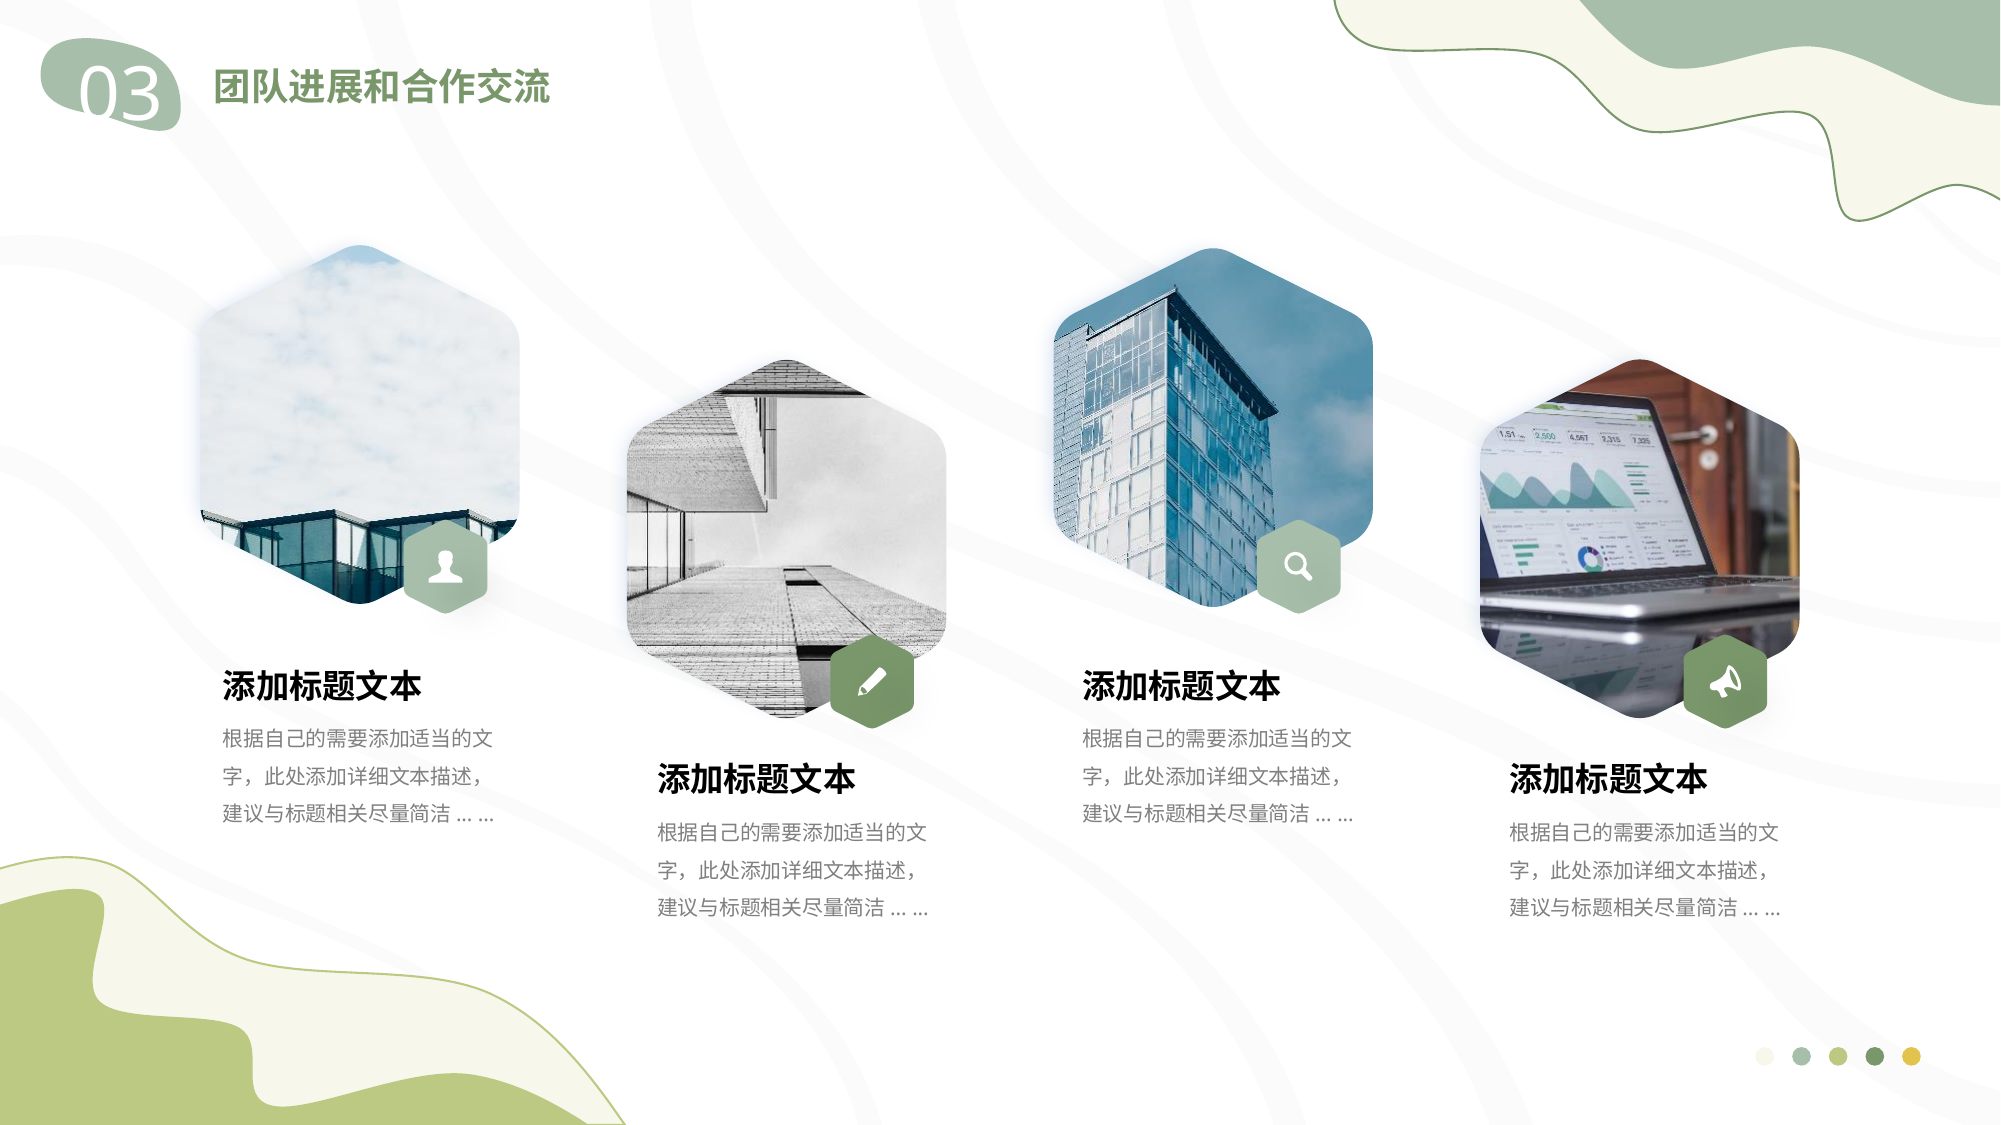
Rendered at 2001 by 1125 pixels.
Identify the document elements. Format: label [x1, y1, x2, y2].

text_box [1067, 657, 1387, 832]
text_box [642, 751, 962, 926]
text_box [1479, 358, 1801, 720]
text_box [1052, 247, 1374, 608]
text_box [856, 666, 888, 698]
text_box [402, 518, 489, 615]
text_box [1682, 633, 1769, 730]
text_box [829, 633, 915, 730]
text_box [199, 244, 521, 605]
text_box [625, 358, 948, 720]
text_box [1494, 751, 1814, 926]
text_box [1255, 518, 1342, 615]
text_box [40, 38, 567, 145]
text_box [1708, 664, 1743, 699]
text_box [1283, 550, 1314, 582]
text_box [427, 549, 464, 584]
text_box [208, 657, 528, 832]
